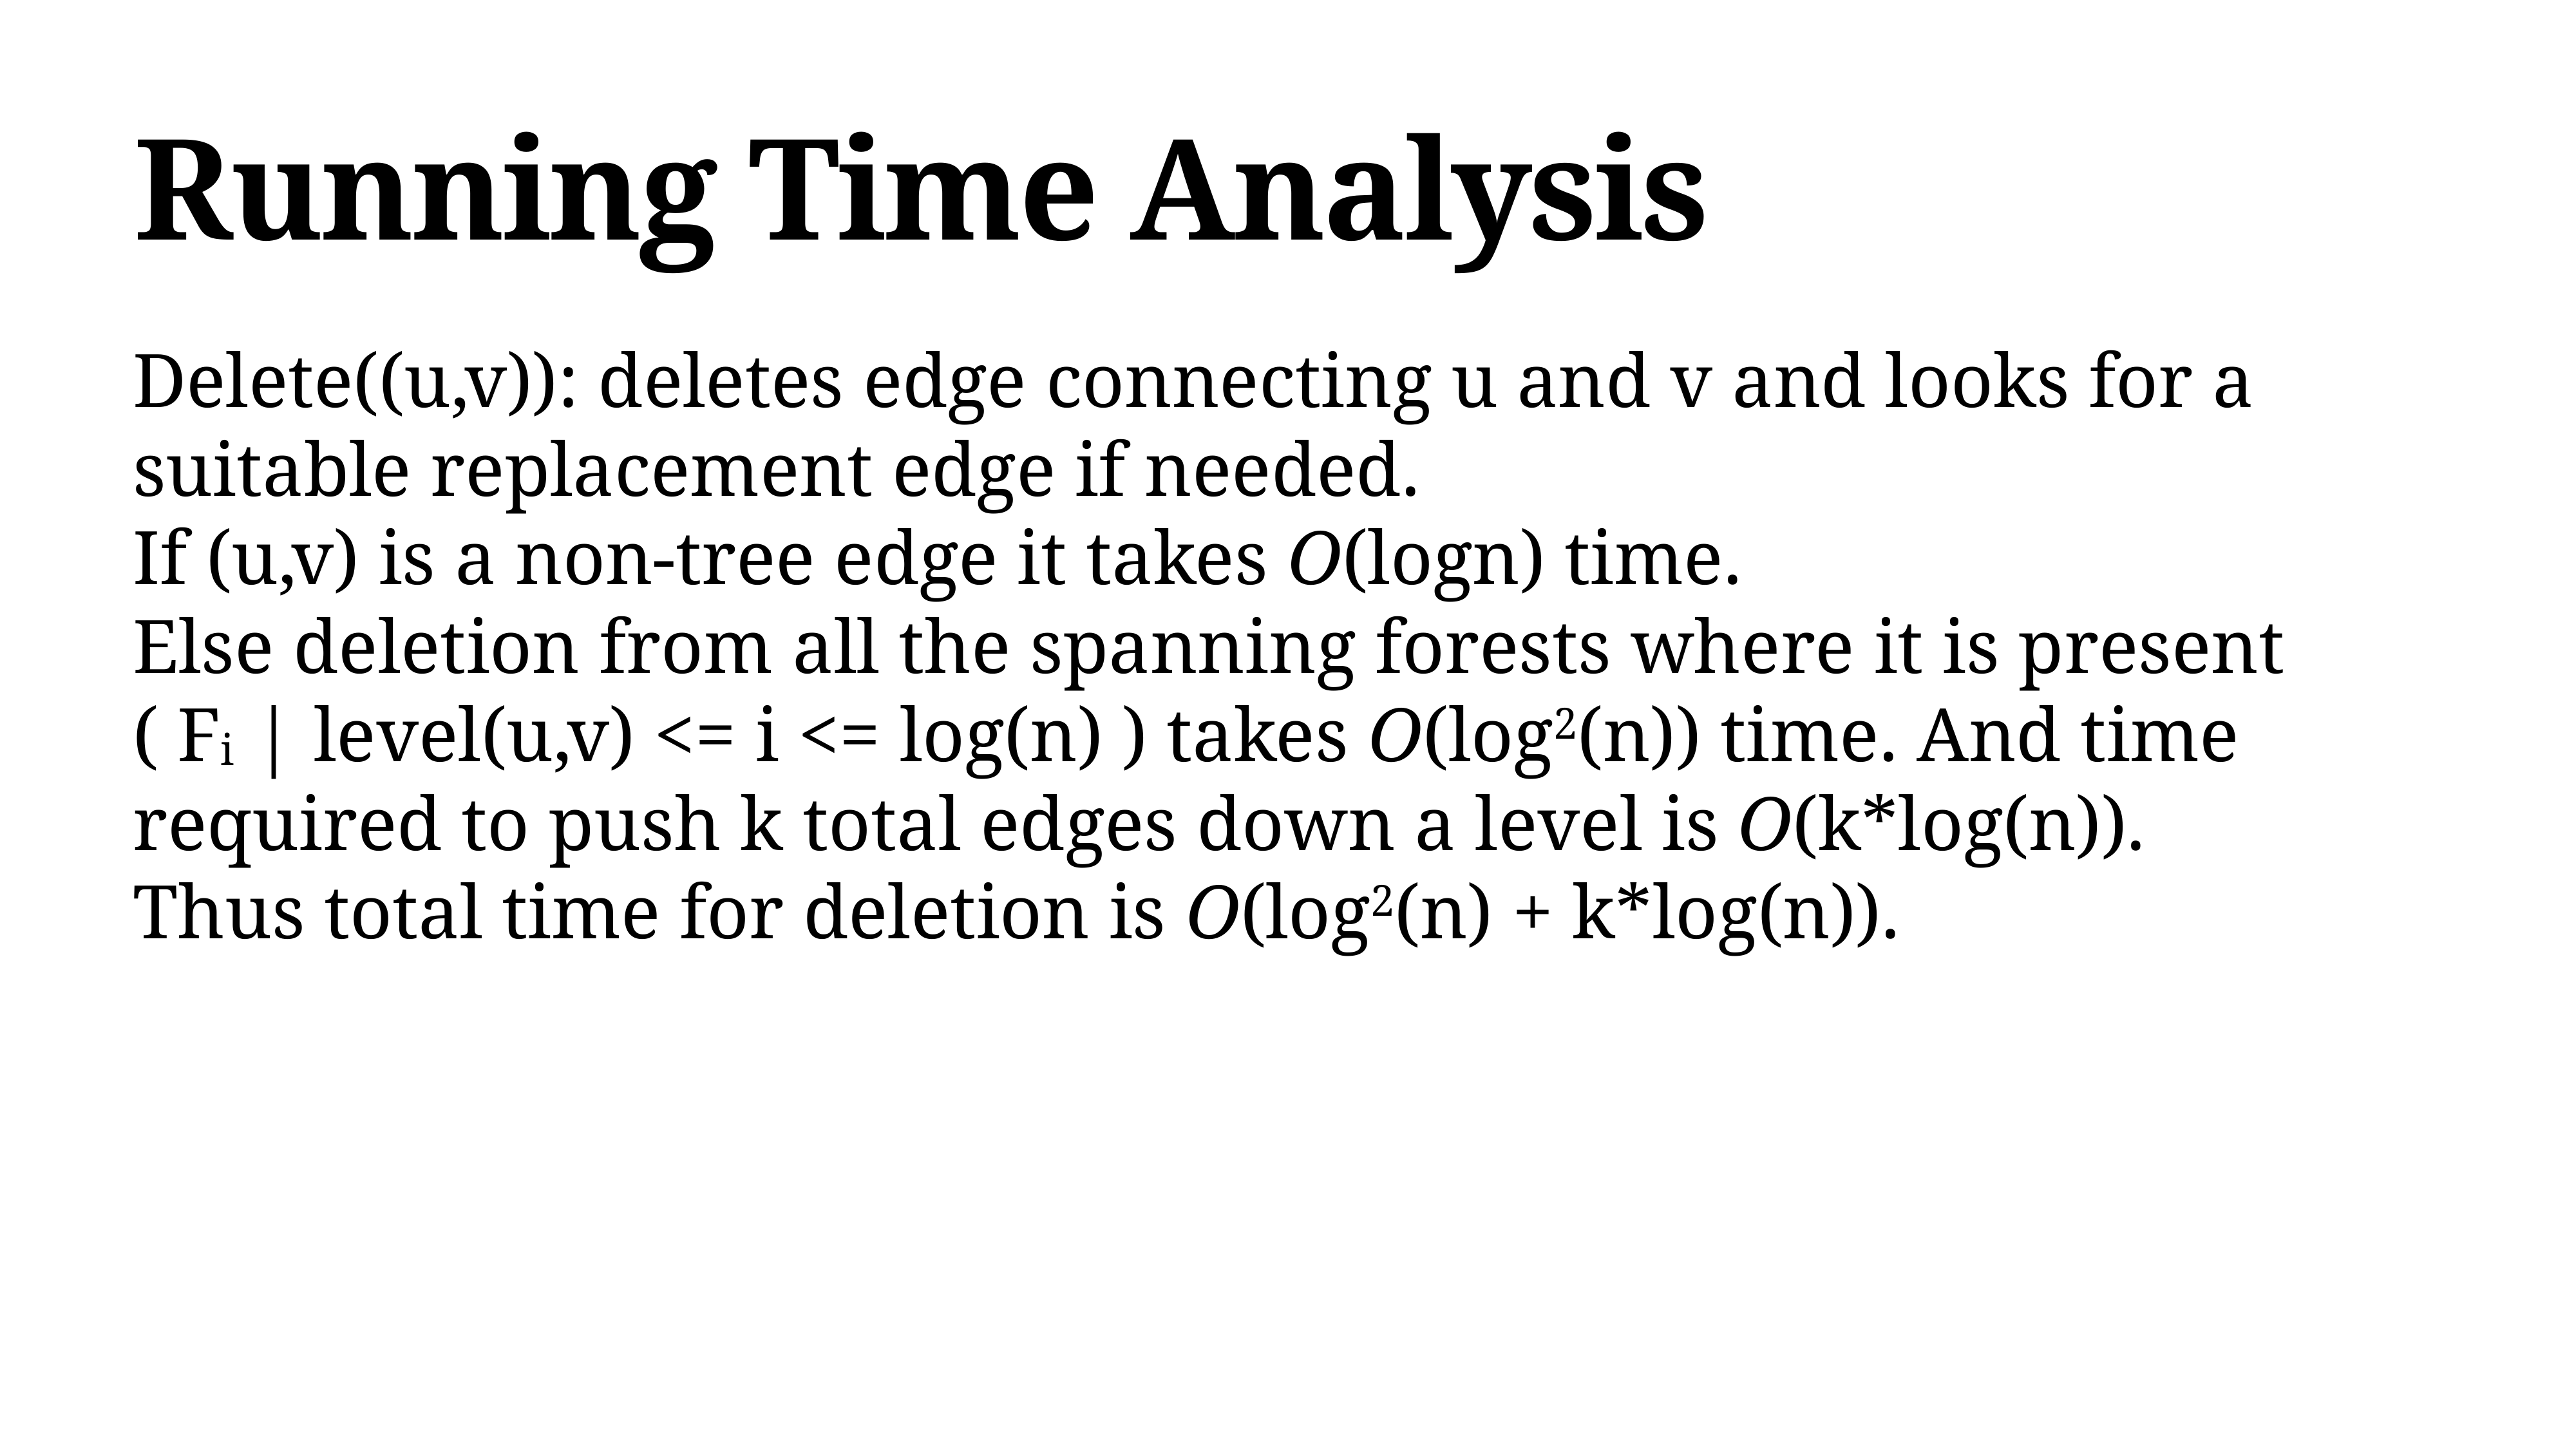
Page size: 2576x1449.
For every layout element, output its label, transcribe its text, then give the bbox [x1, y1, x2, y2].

subtitle Delete((u,v)): deletes edge connecting u and v and looks for a suitable replacement edge if needed. If (u,v) is a non-tree edge it takes O(logn) time. Else deletion from all the spanning forests where it is present ( Fi | level(u,v) <= i <= log(n) ) takes O(log2(n)) time. And time required to push k total edges down a level is O(k*log(n)). Thus total time for deletion is O(log2(n) + k*log(n)). [127, 328, 2449, 1073]
title Running Time Analysis [128, 100, 2450, 272]
